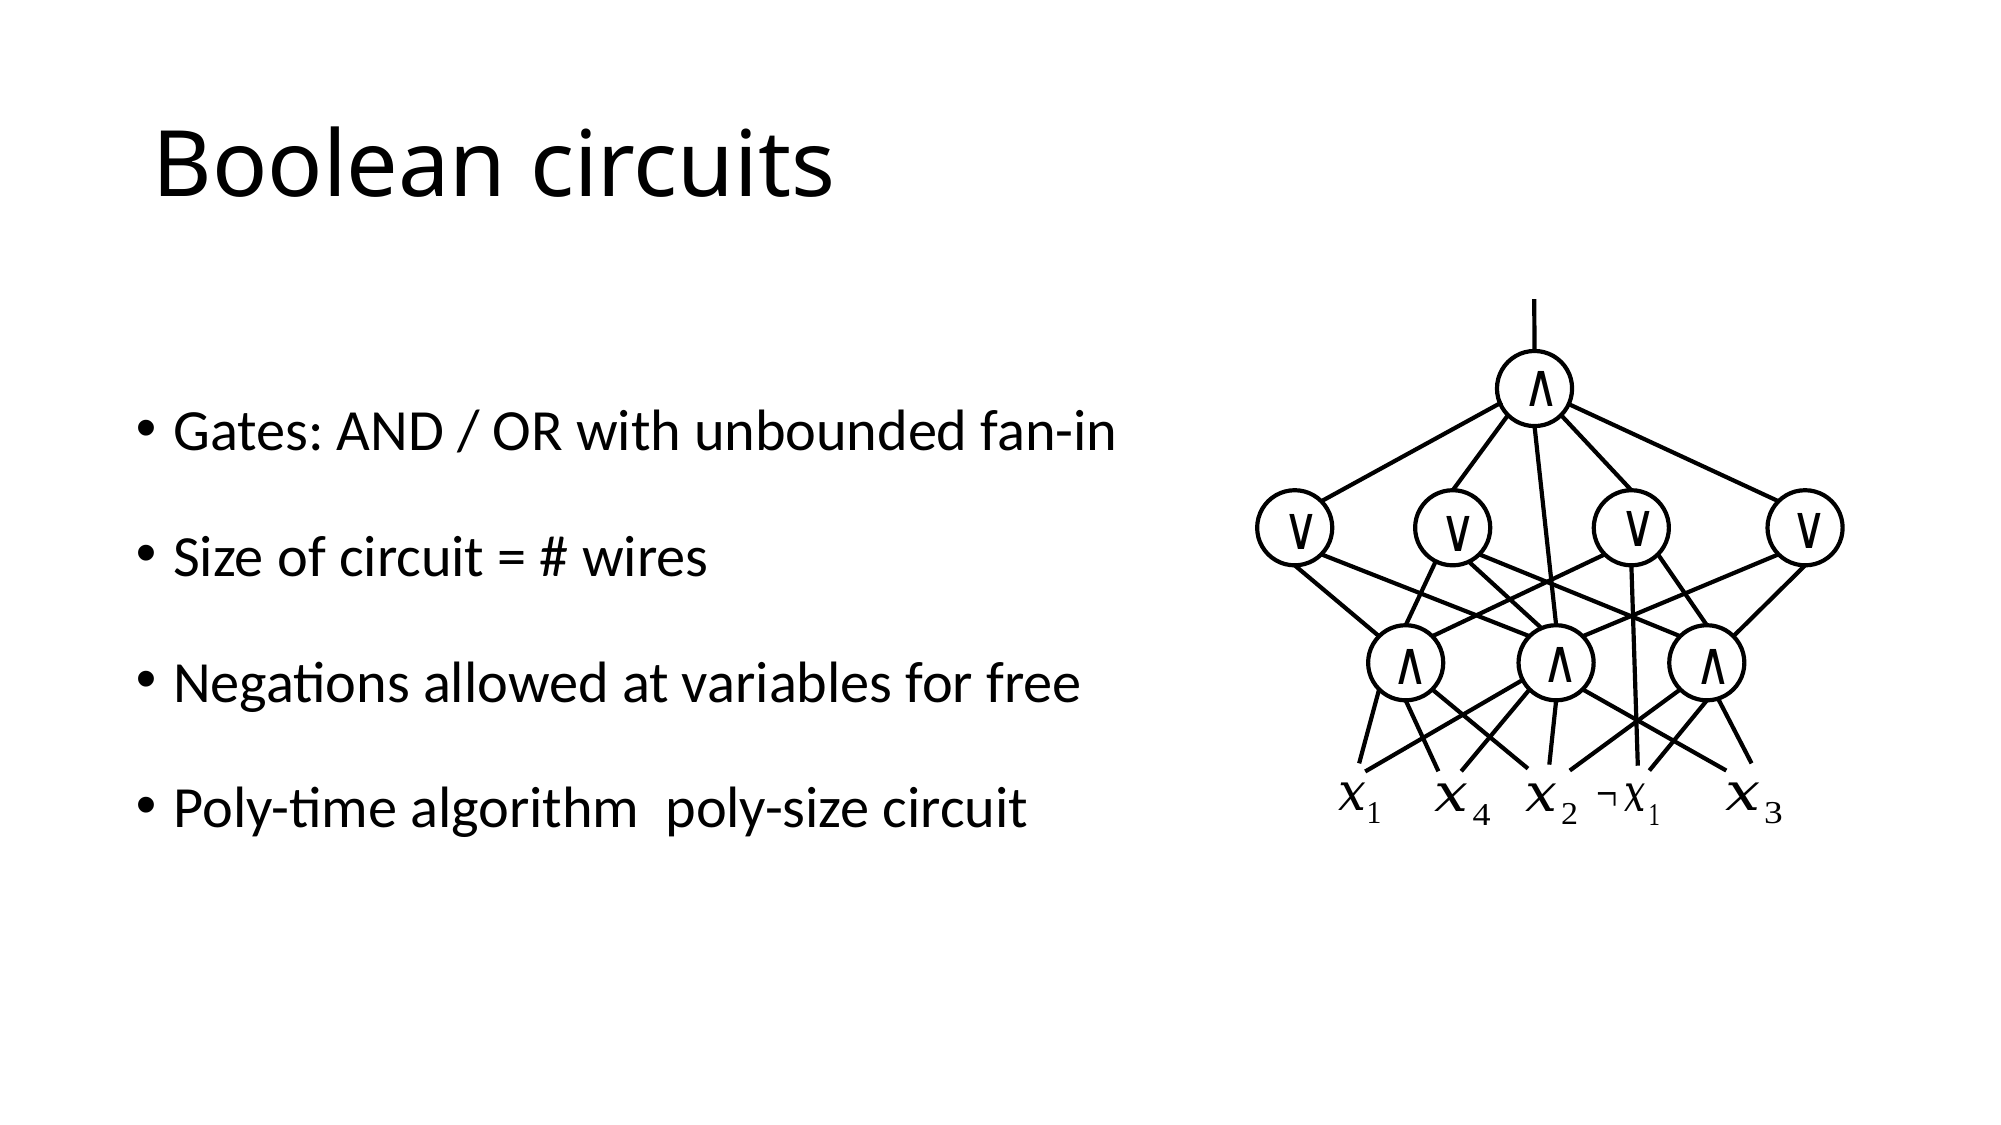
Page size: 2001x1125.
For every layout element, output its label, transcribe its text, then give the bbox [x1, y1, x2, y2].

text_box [1257, 299, 1843, 833]
title Boolean circuits [137, 58, 1863, 276]
